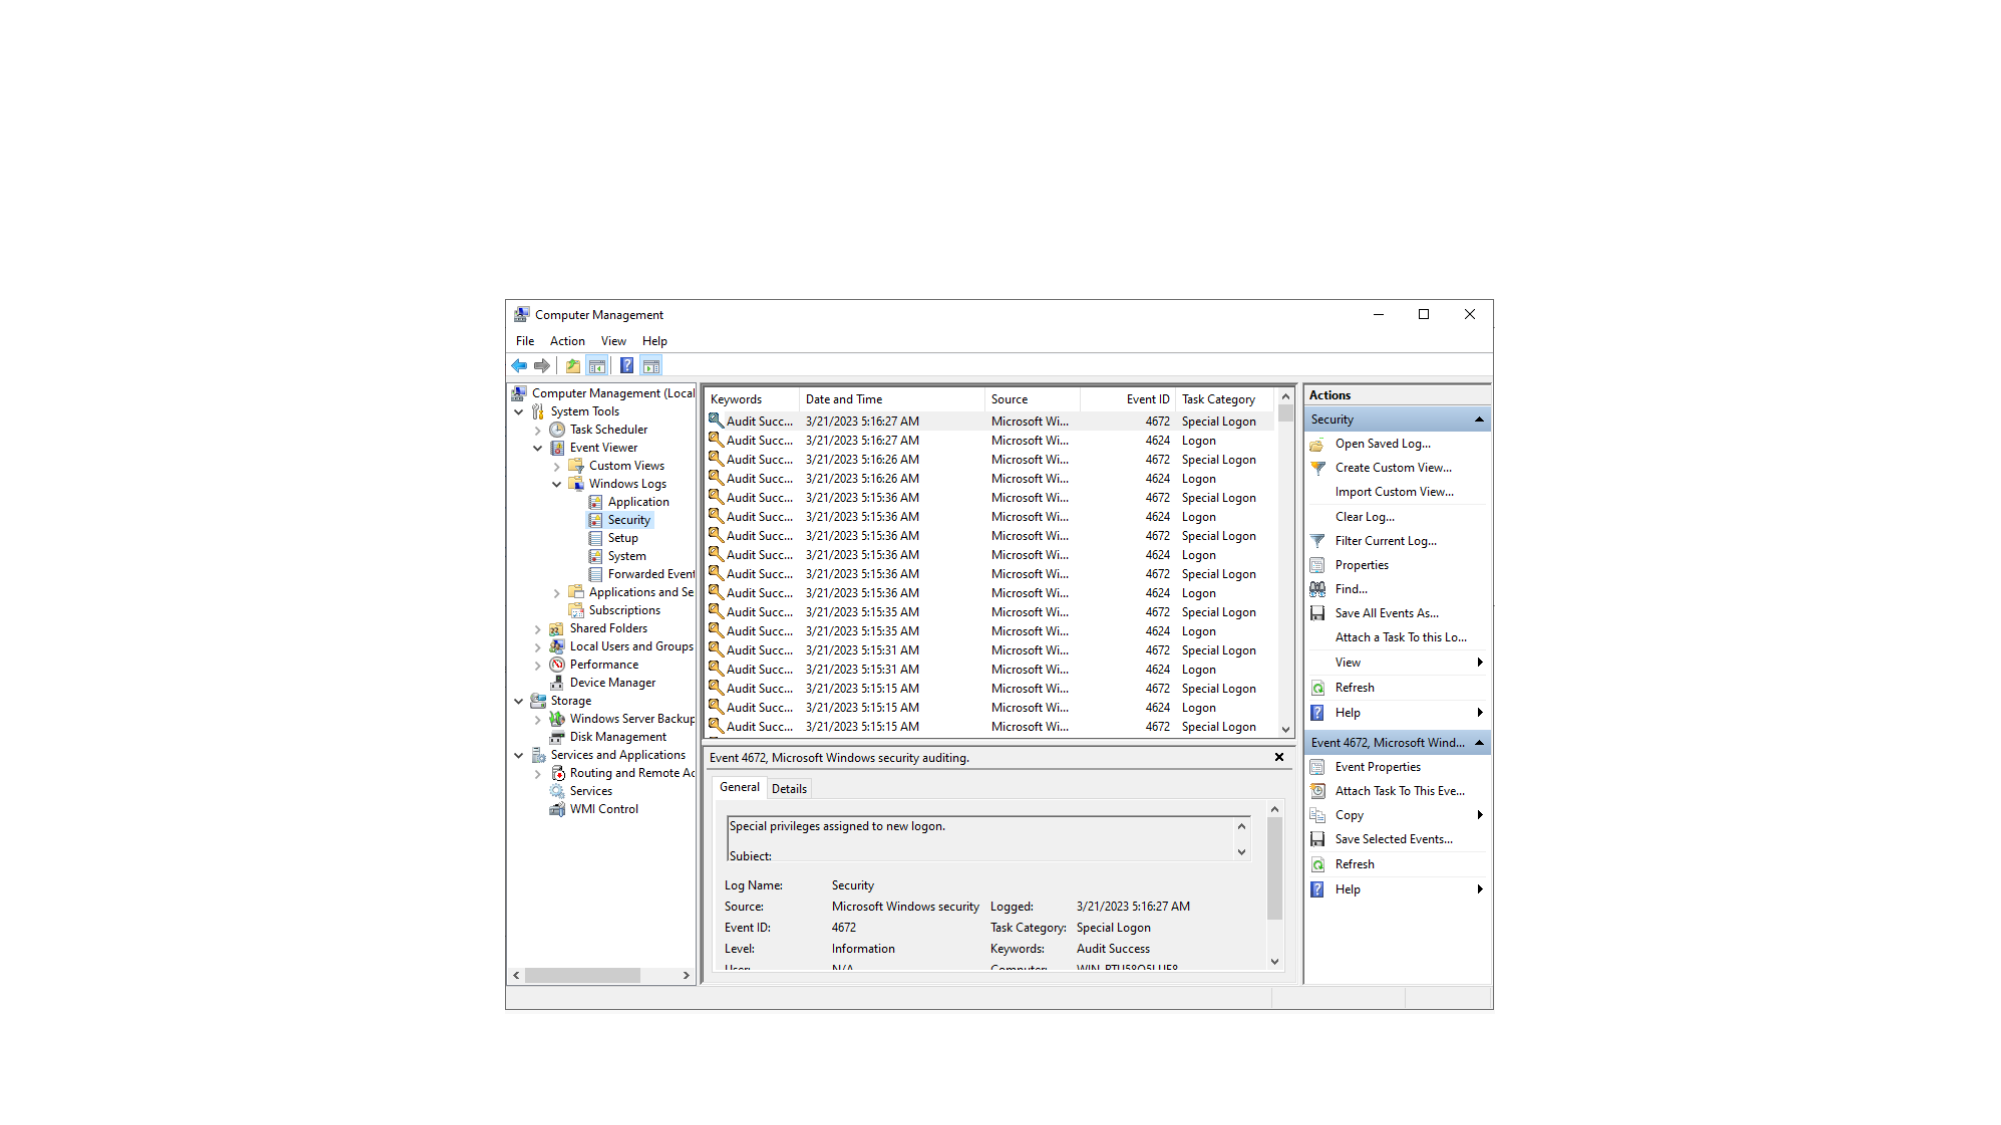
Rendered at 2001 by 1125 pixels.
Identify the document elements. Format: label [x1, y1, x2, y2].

list [505, 299, 1495, 1014]
